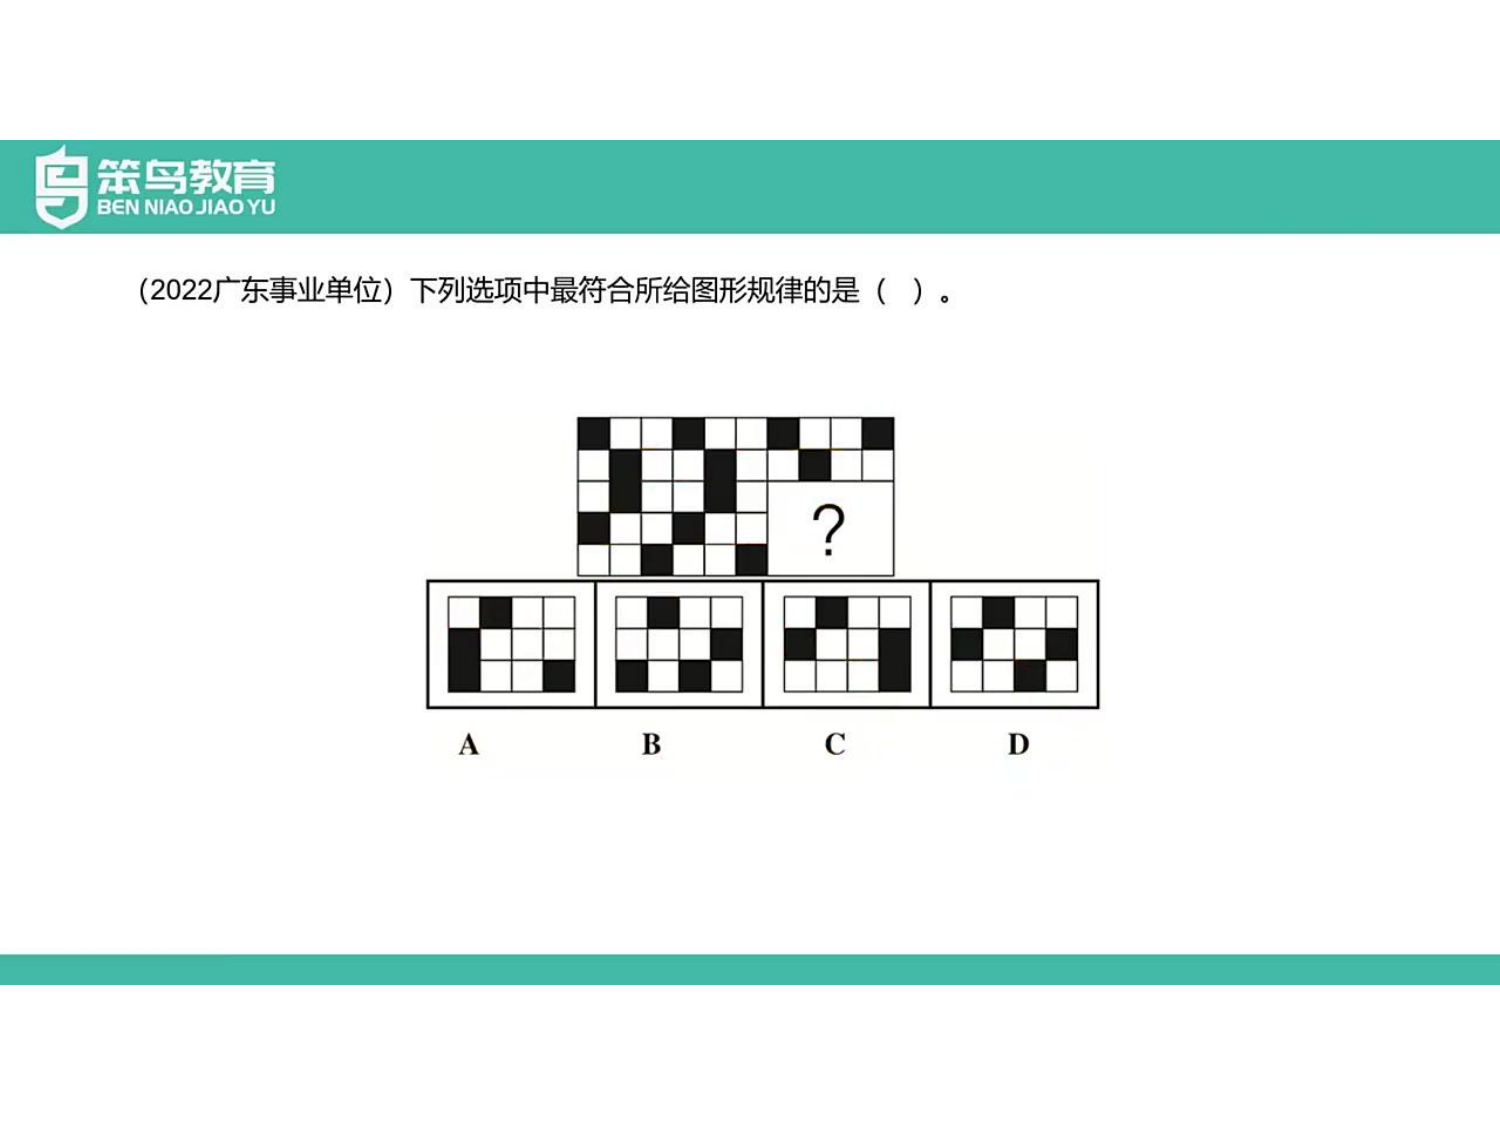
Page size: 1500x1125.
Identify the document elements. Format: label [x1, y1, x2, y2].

picture [0, 140, 1500, 985]
